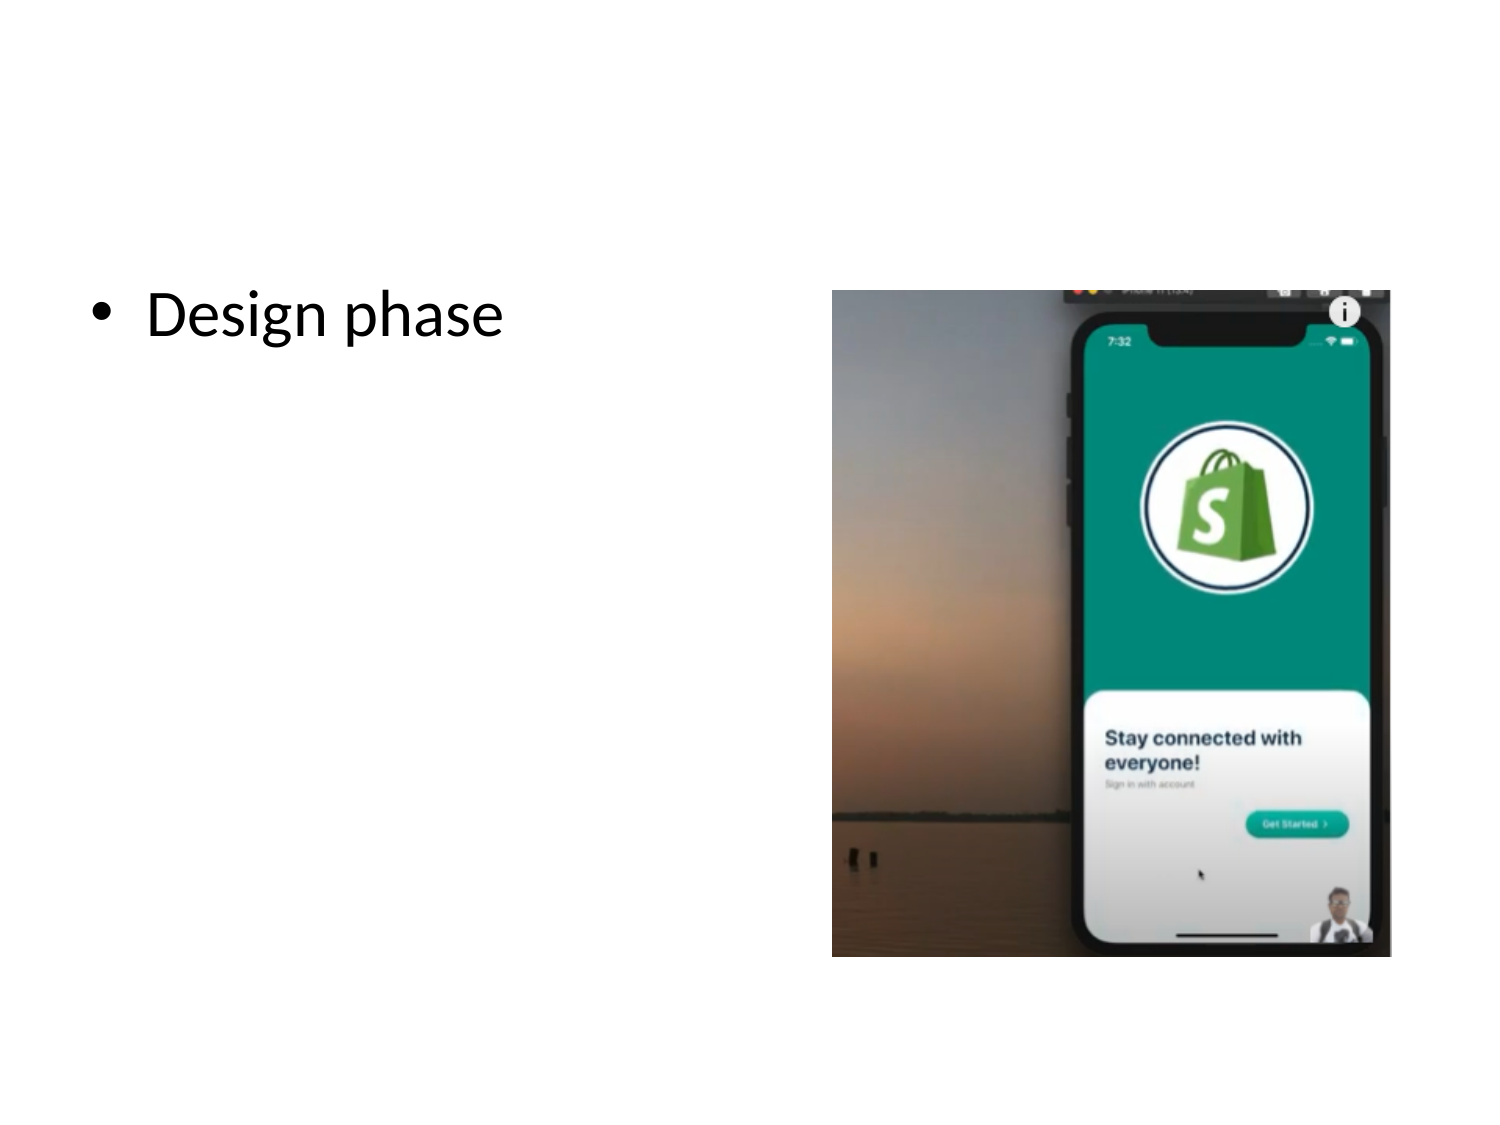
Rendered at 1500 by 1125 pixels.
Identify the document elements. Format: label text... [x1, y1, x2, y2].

list Design phase [75, 262, 1425, 1005]
picture [832, 290, 1393, 957]
